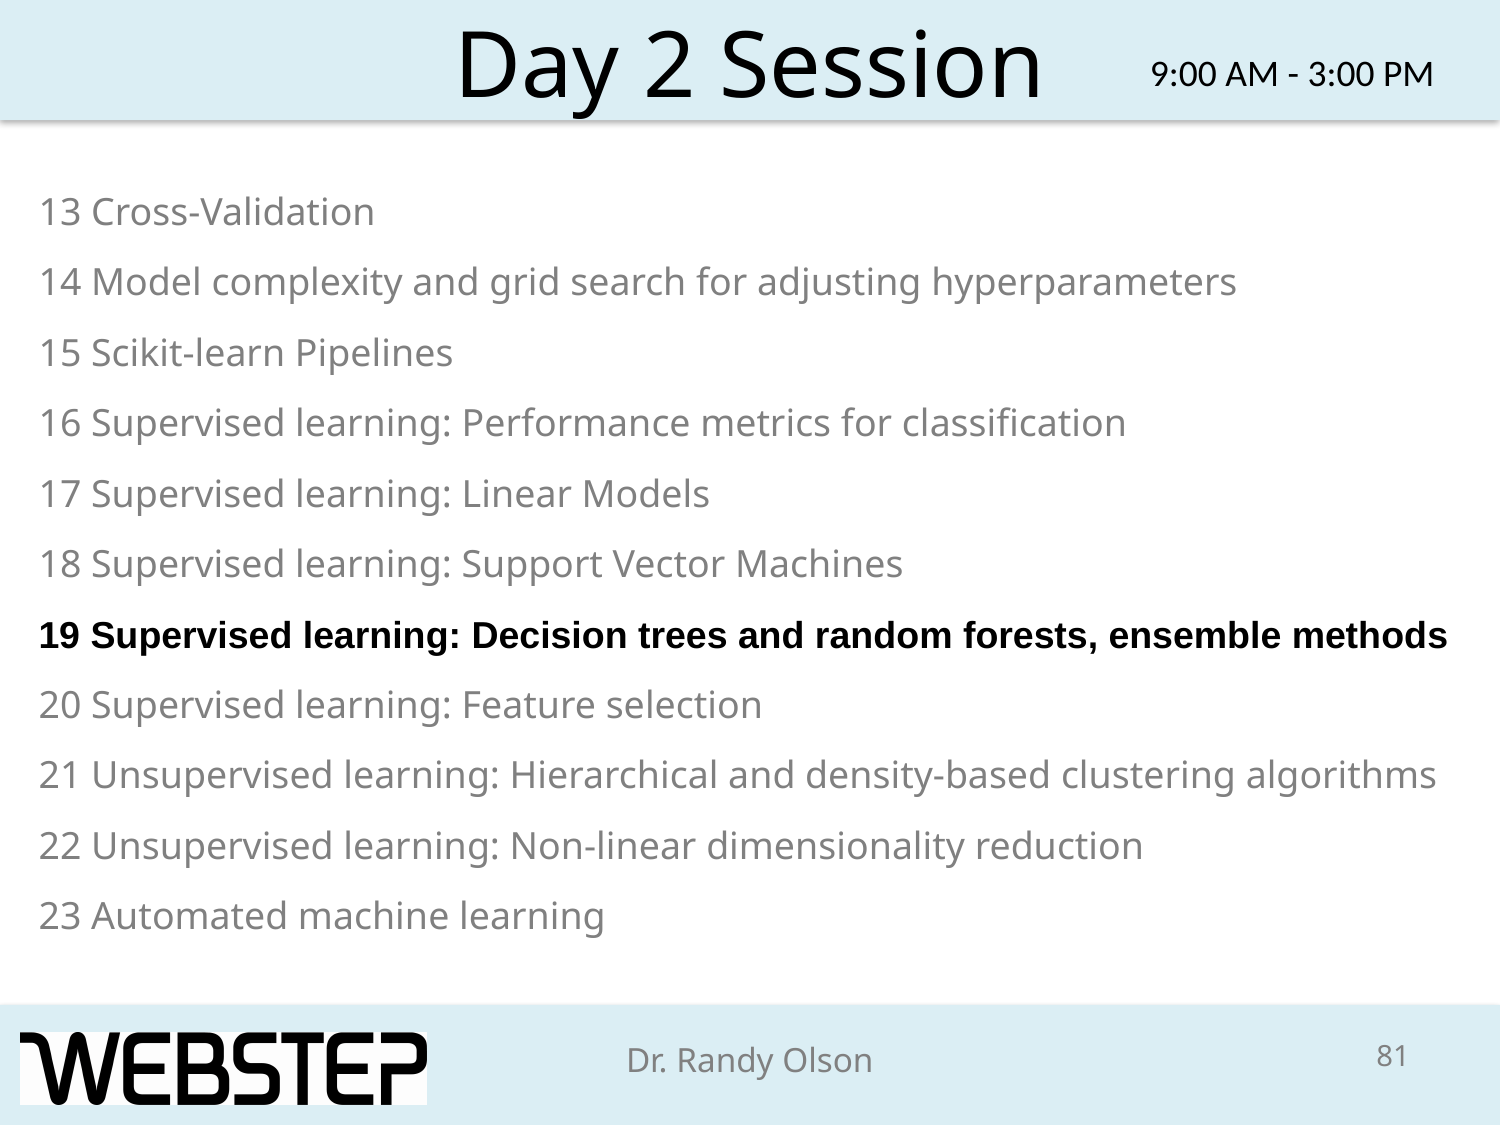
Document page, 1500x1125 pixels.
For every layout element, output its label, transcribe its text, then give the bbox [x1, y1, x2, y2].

slide_number 81 [1310, 1026, 1425, 1088]
list 13 Cross-Validation 14 Model complexity and grid search for adjusting hyperparameters 15 Scikit-learn Pipelines 16 Supervised learning: Performance metrics for classification 17 Supervised learning: Linear Models 18 Supervised learning: Support Vector Machines 19 Supervised learning: Decision trees and random forests, ensemble methods 20 Supervised learning: Feature selection 21 Unsupervised learning: Hierarchical and density-based clustering algorithms 22 Unsupervised learning: Non-linear dimensionality reduction 23 Automated machine learning [23, 162, 1476, 919]
picture [20, 1032, 427, 1105]
text_box 9:00 AM - 3:00 PM [1135, 41, 1450, 101]
title Day 2 Session [75, 0, 1425, 155]
